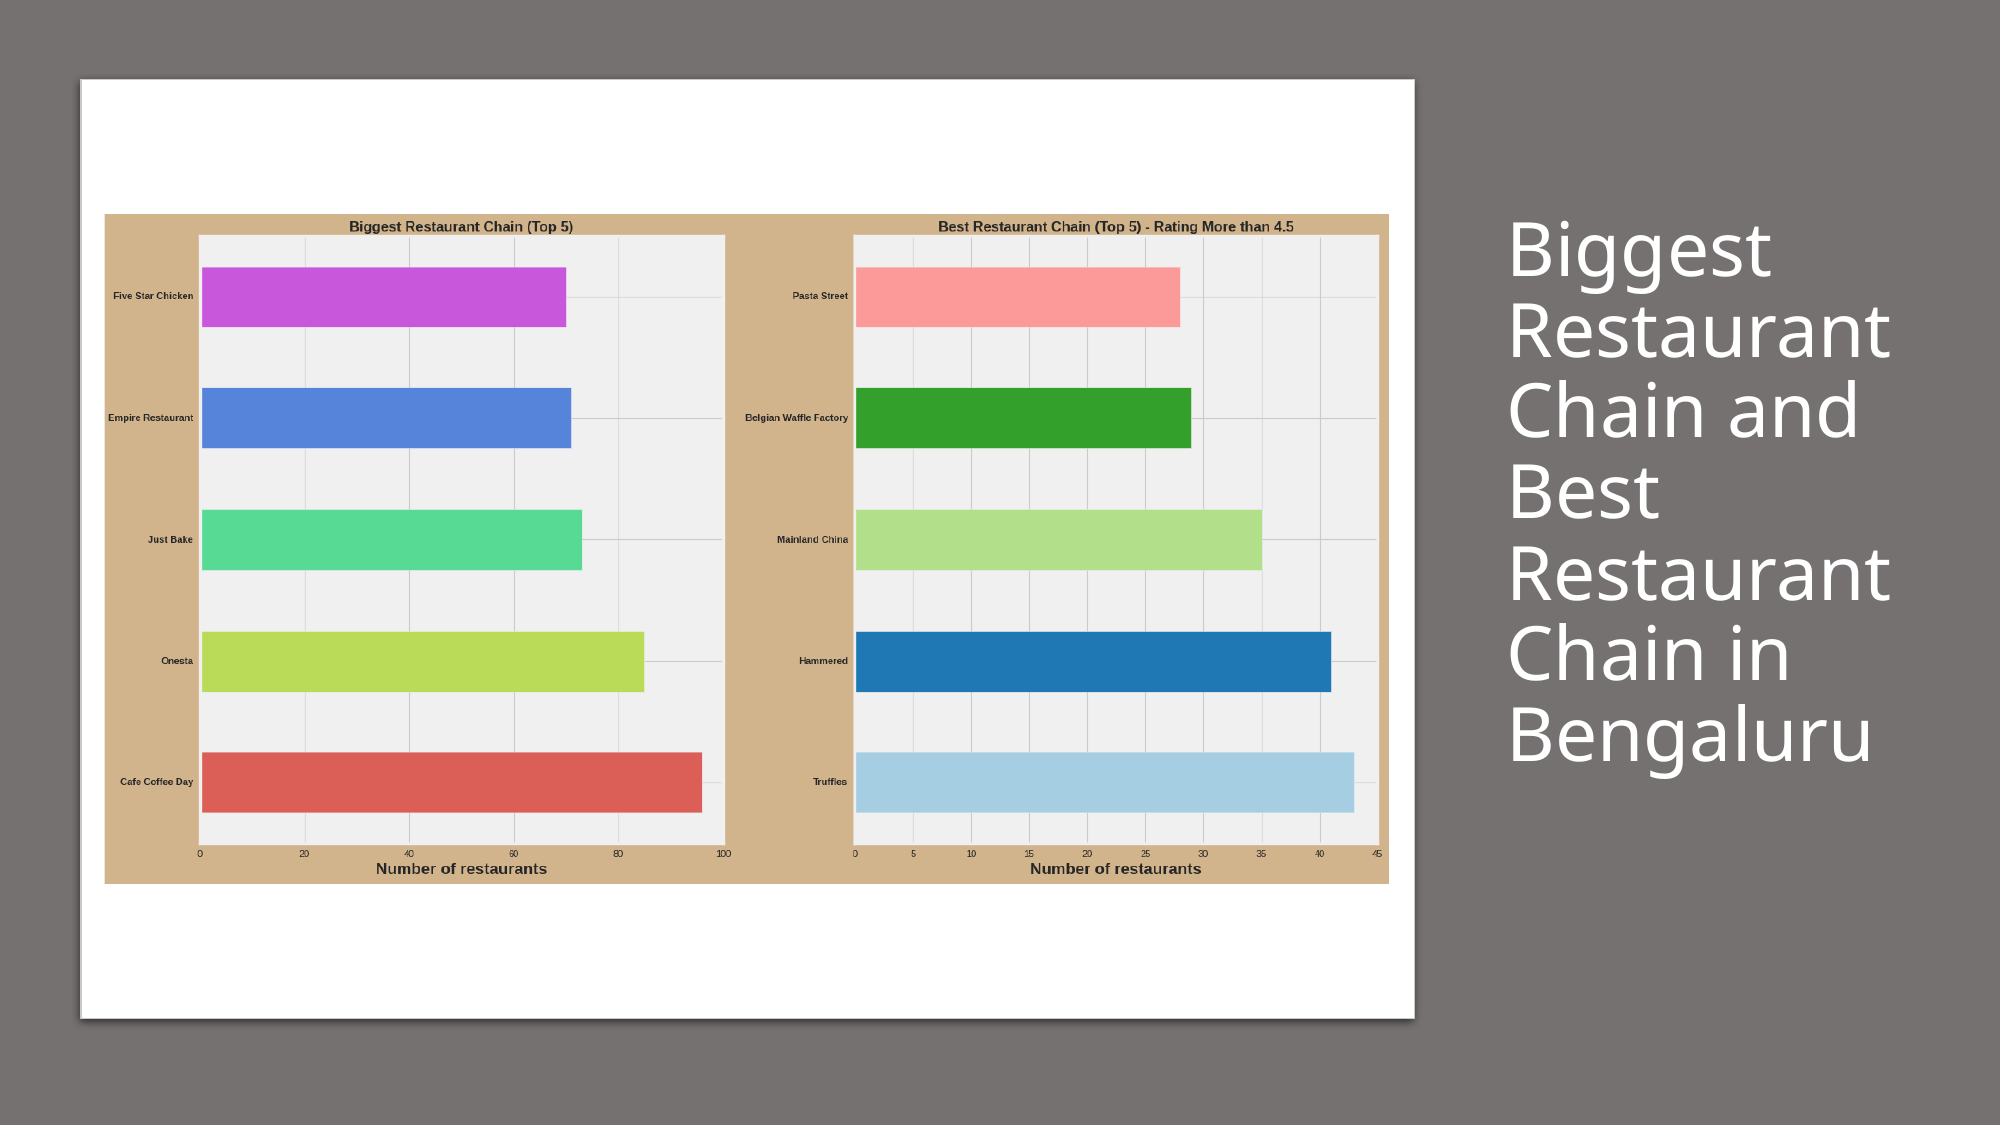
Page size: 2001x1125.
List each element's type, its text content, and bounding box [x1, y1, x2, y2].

title Biggest Restaurant Chain and Best Restaurant Chain in Bengaluru [1491, 101, 1921, 888]
text_box [0, 0, 2000, 1125]
text_box [80, 78, 1415, 1019]
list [104, 214, 1391, 884]
